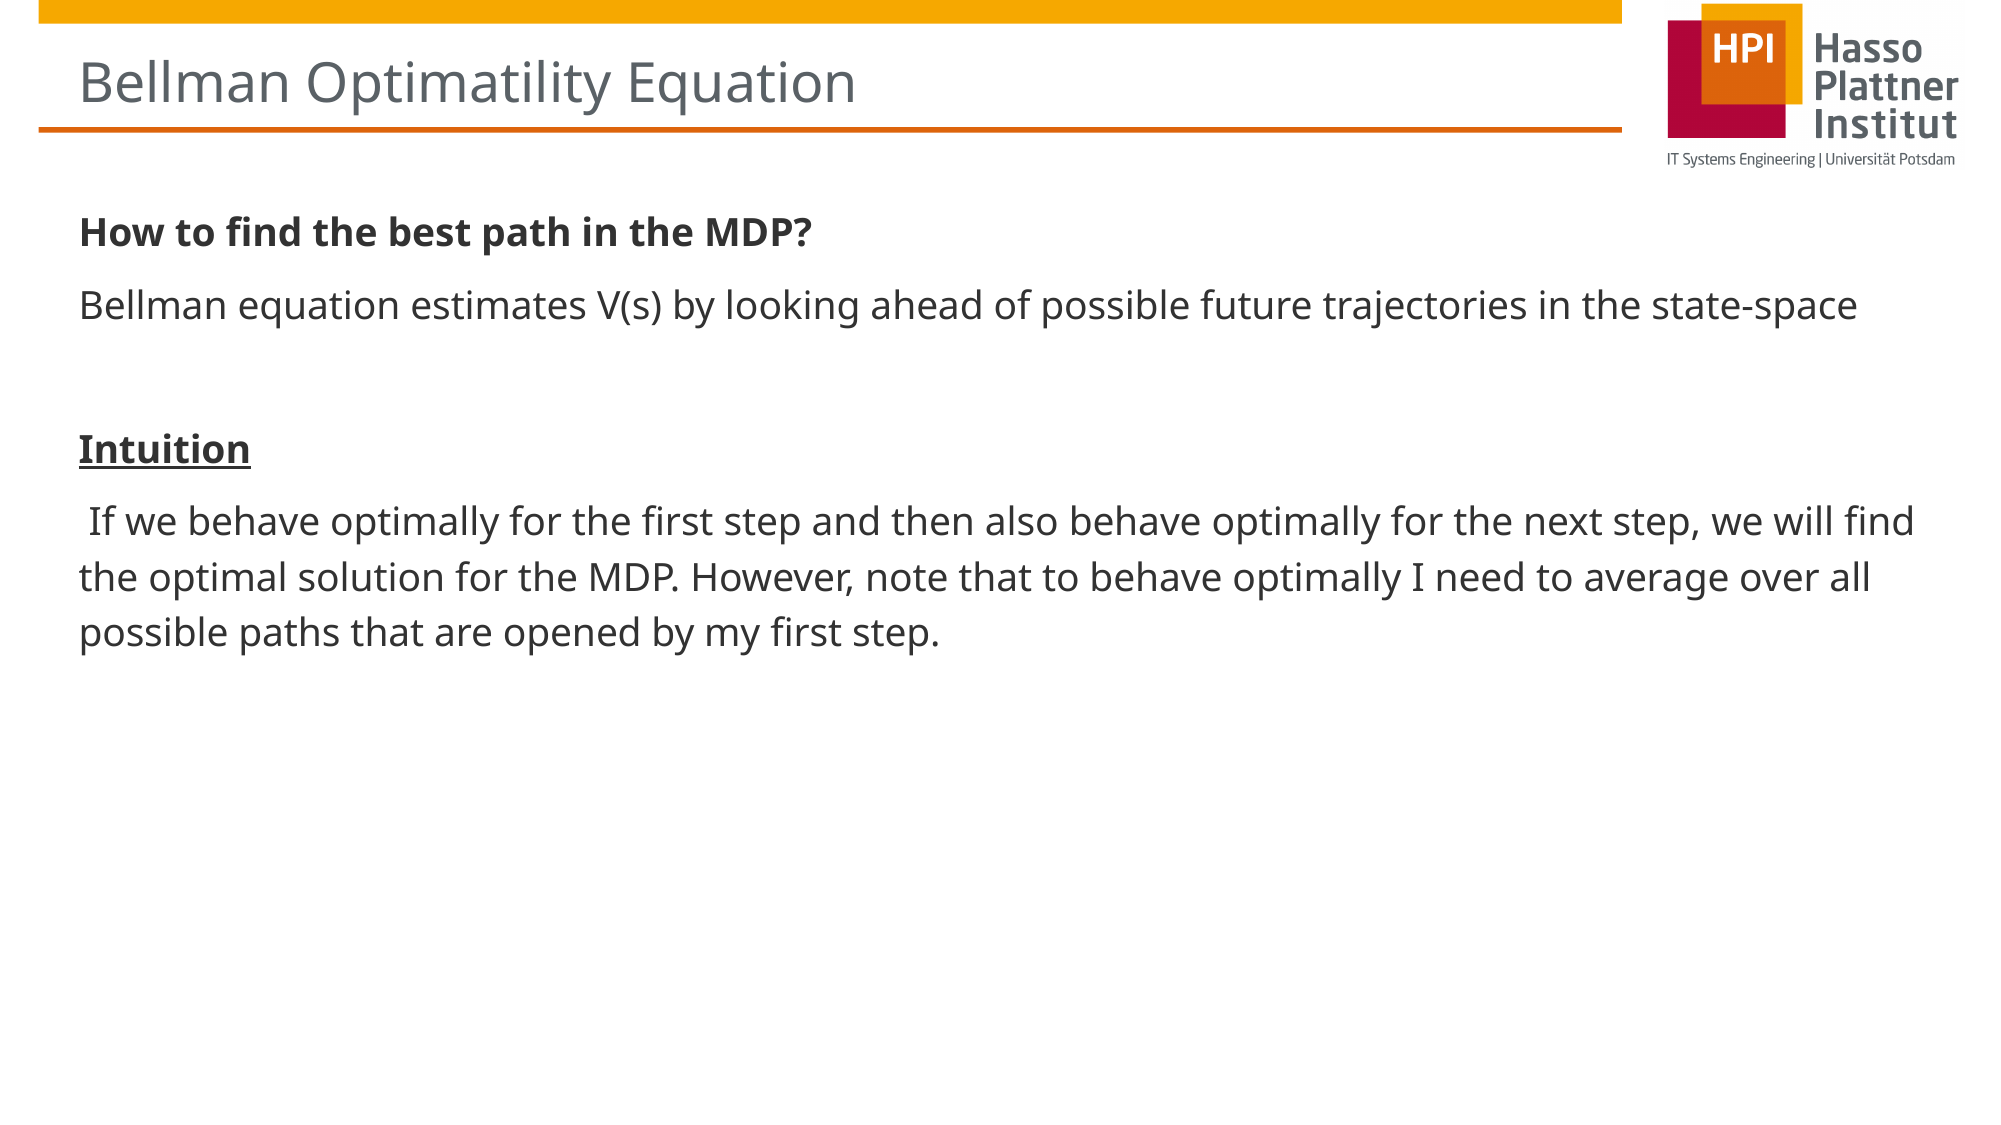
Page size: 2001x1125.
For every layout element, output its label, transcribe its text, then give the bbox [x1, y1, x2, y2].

list How to find the best path in the MDP? Bellman equation estimates V(s) by looking ahead of possible future trajectories in the state-space Intuition If we behave optimally for the first step and then also behave optimally for the next step, we will find the optimal solution for the MDP. However, note that to behave optimally I need to average over all possible paths that are opened by my first step. [78, 199, 1961, 789]
title Bellman Optimatility Equation [78, 23, 1583, 115]
picture [1664, 0, 1965, 170]
